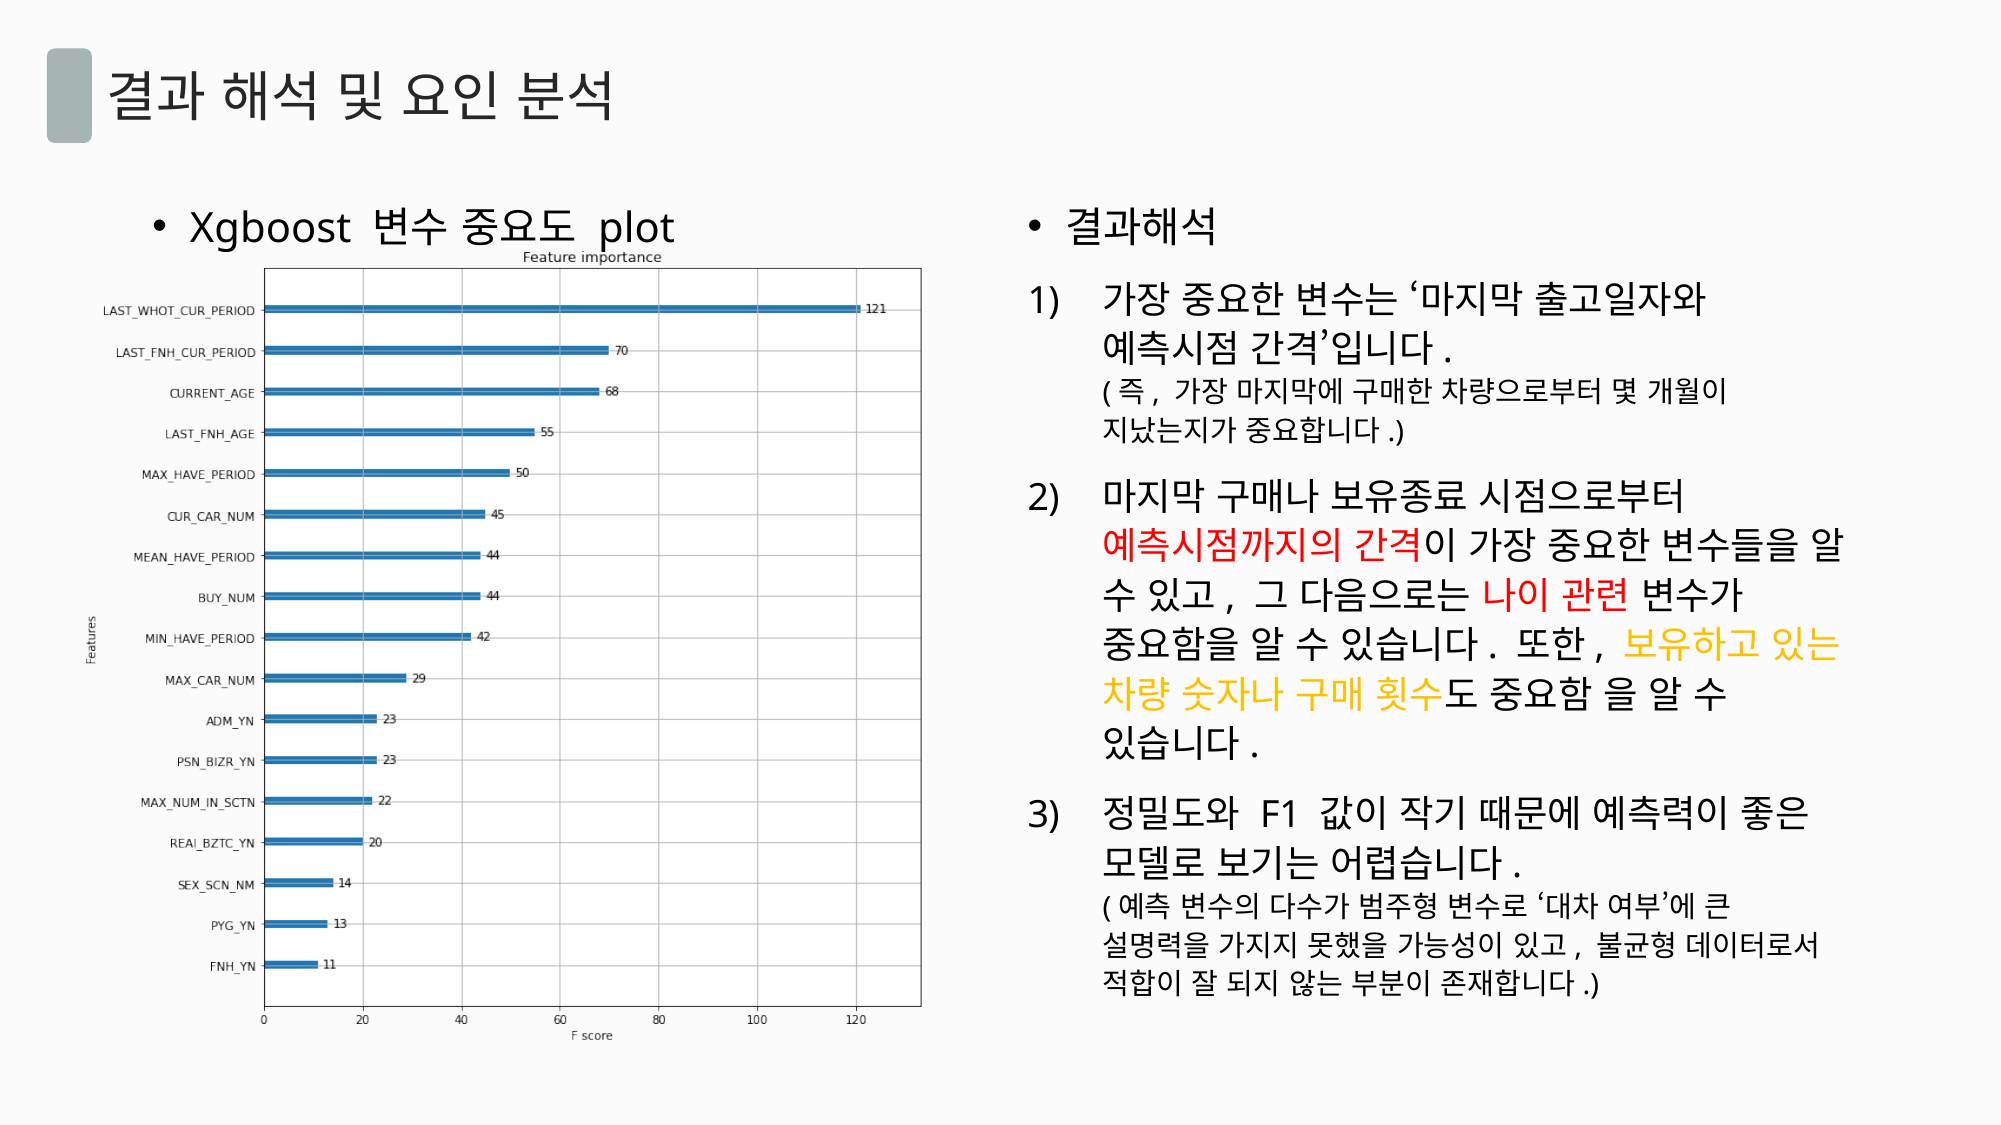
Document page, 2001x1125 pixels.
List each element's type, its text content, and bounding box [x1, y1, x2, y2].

list 결과해석 가장 중요한 변수는 ‘마지막 출고일자와 예측시점 간격’입니다. (즉, 가장 마지막에 구매한 차량으로부터 몇 개월이 지났는지가 중요합니다.) 마지막 구매나 보유종료 시점으로부터 예측시점까지의 간격이 가장 중요한 변수들을 알 수 있고, 그 다음으로는 나이 관련 변수가 중요함을 알 수 있습니다. 또한, 보유하고 있는 차량 숫자나 구매 횟수도 중요함 을 알 수 있습니다. 정밀도와 F1 값이 작기 때문에 예측력이 좋은 모델로 보기는 어렵습니다. (예측 변수의 다수가 범주형 변수로 ‘대차 여부’에 큰 설명력을 가지지 못했을 가능성이 있고, 불균형 데이터로서 적합이 잘 되지 않는 부분이 존재합니다.) [1012, 187, 1863, 1014]
list Xgboost 변수 중요도 plot [137, 187, 988, 1014]
text_box [45, 47, 93, 145]
text_box 결과 해석 및 요인 분석 [91, 55, 687, 136]
picture [78, 243, 929, 1049]
